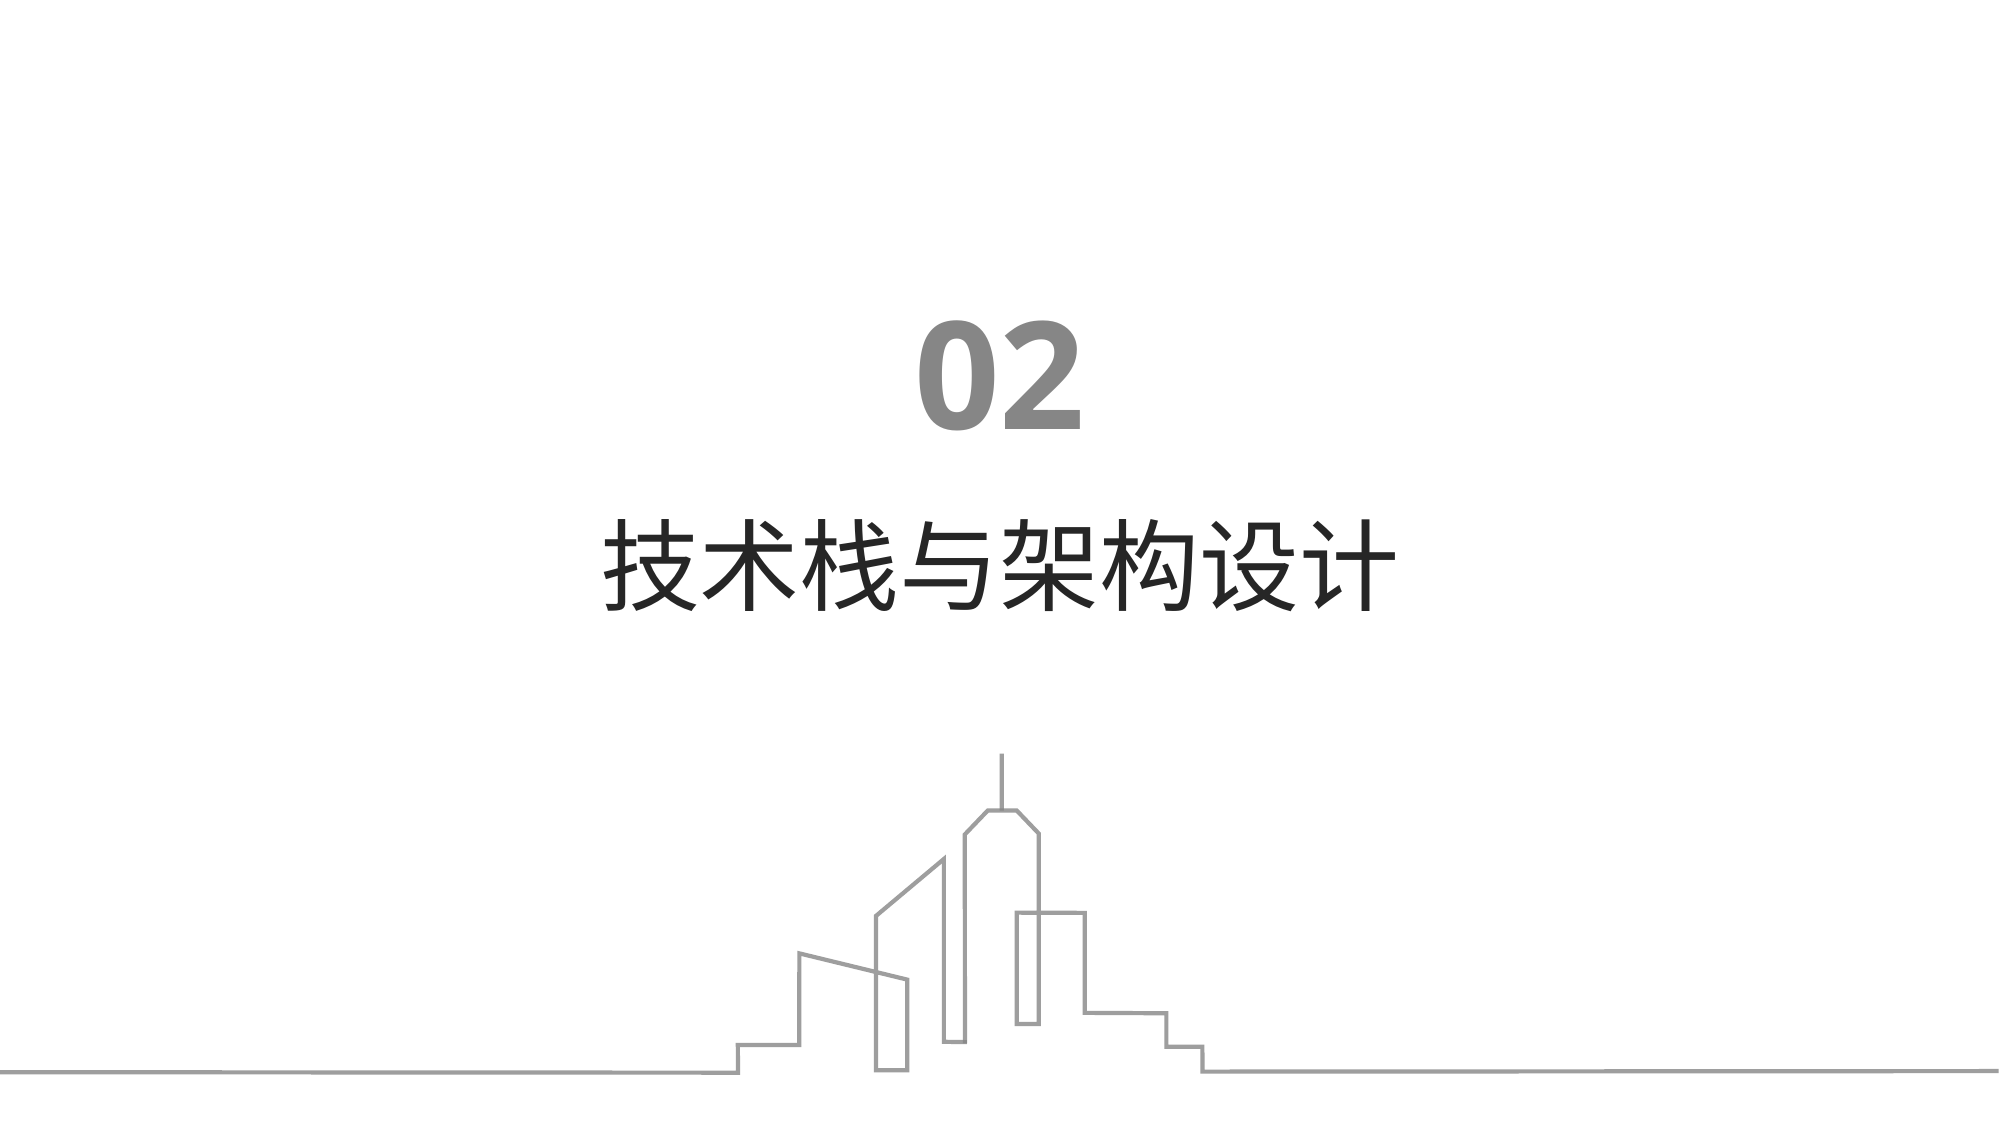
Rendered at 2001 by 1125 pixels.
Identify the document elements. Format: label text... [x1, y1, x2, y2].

list 02 [874, 236, 1126, 487]
title 技术栈与架构设计 [312, 503, 1688, 754]
